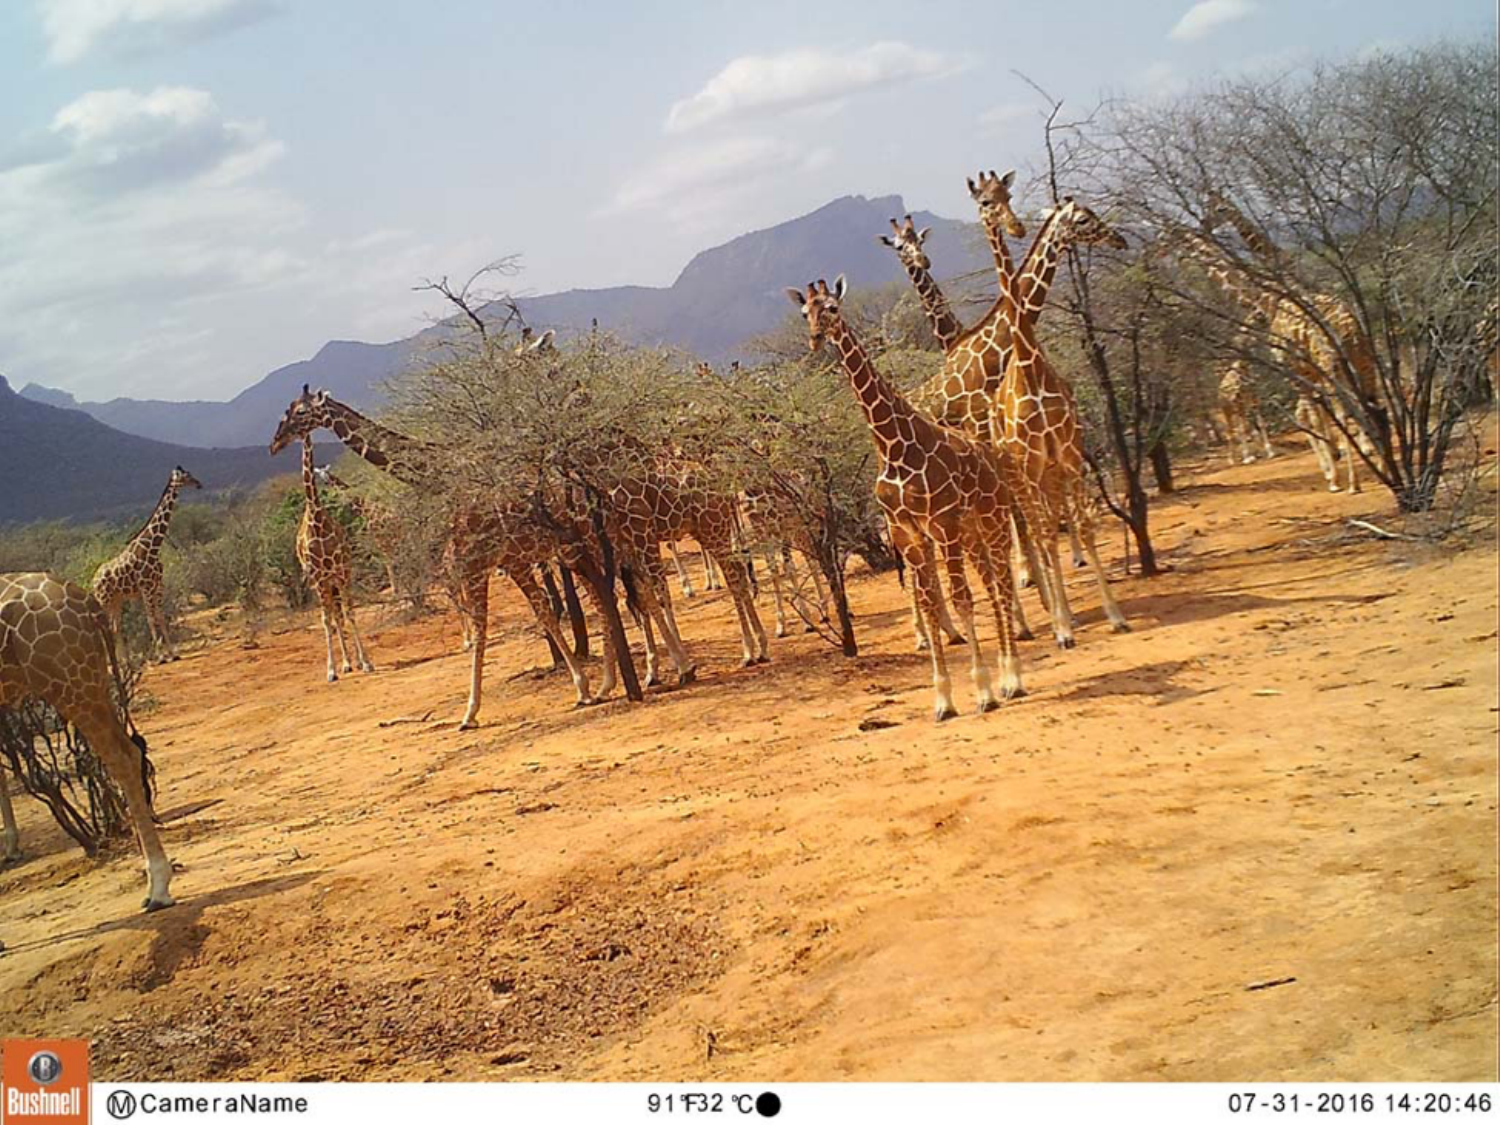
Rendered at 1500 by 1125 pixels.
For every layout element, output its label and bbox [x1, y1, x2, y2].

list [5, 5, 1496, 1124]
